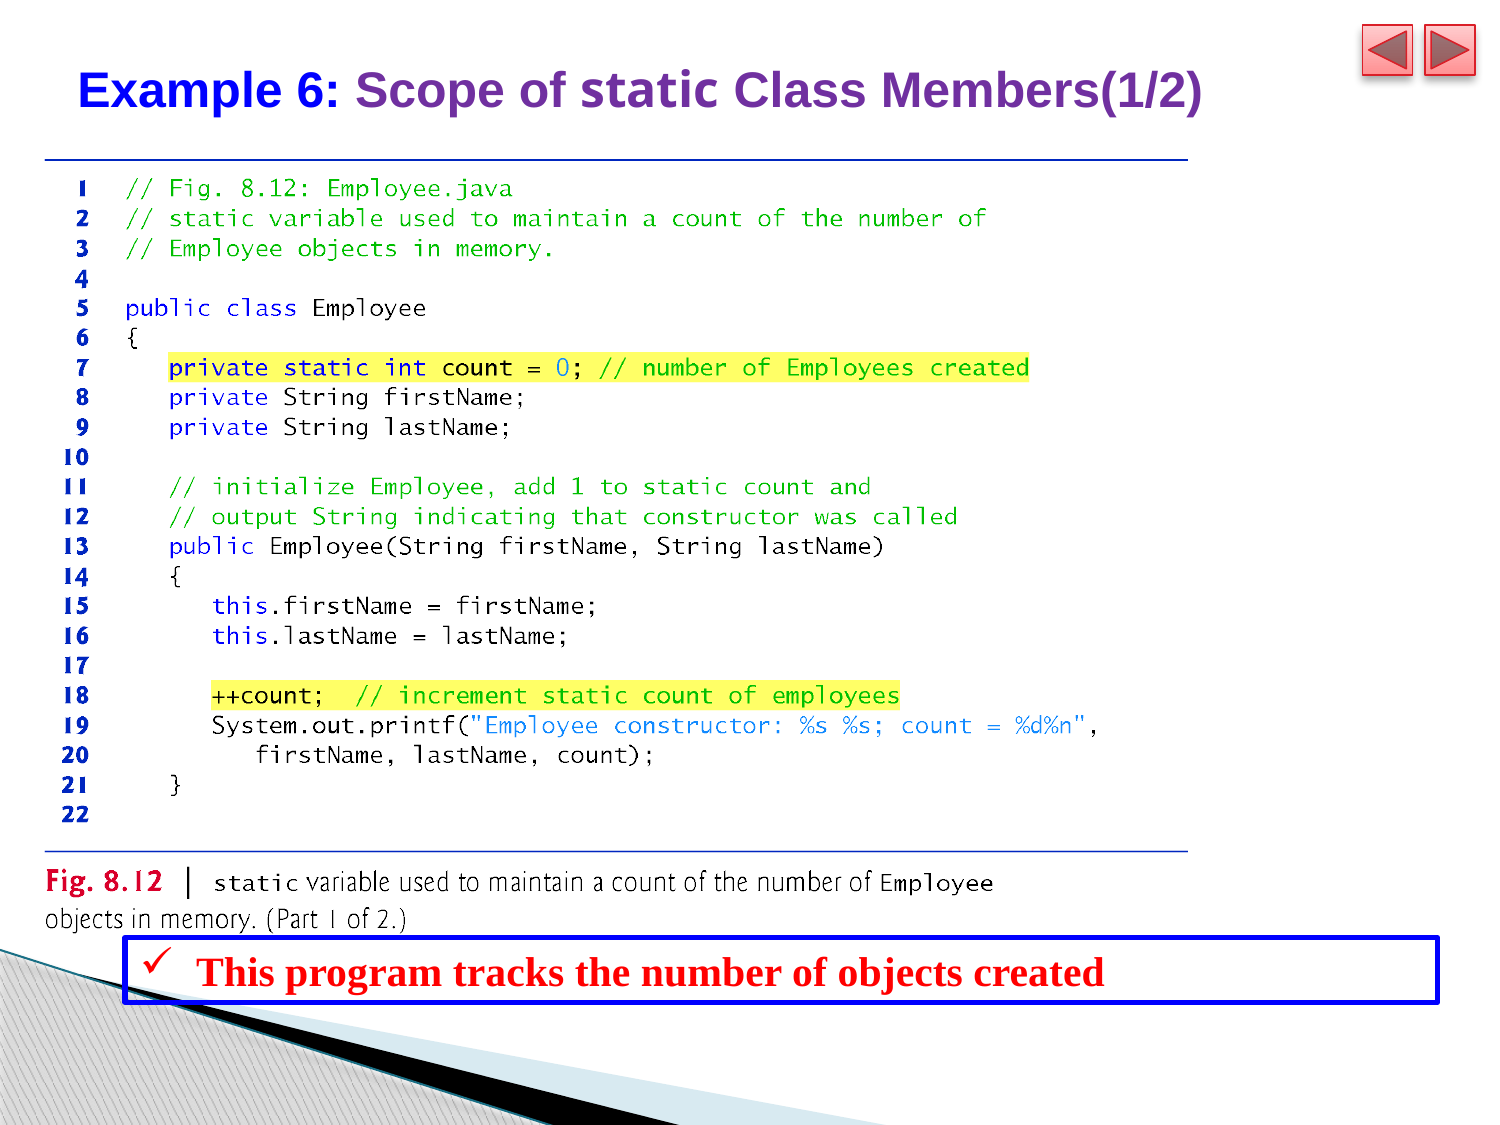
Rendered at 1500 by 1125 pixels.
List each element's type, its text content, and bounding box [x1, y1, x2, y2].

picture [0, 106, 1500, 1018]
text_box Example 6: Scope of static Class Members(1/2) [62, 49, 1375, 106]
